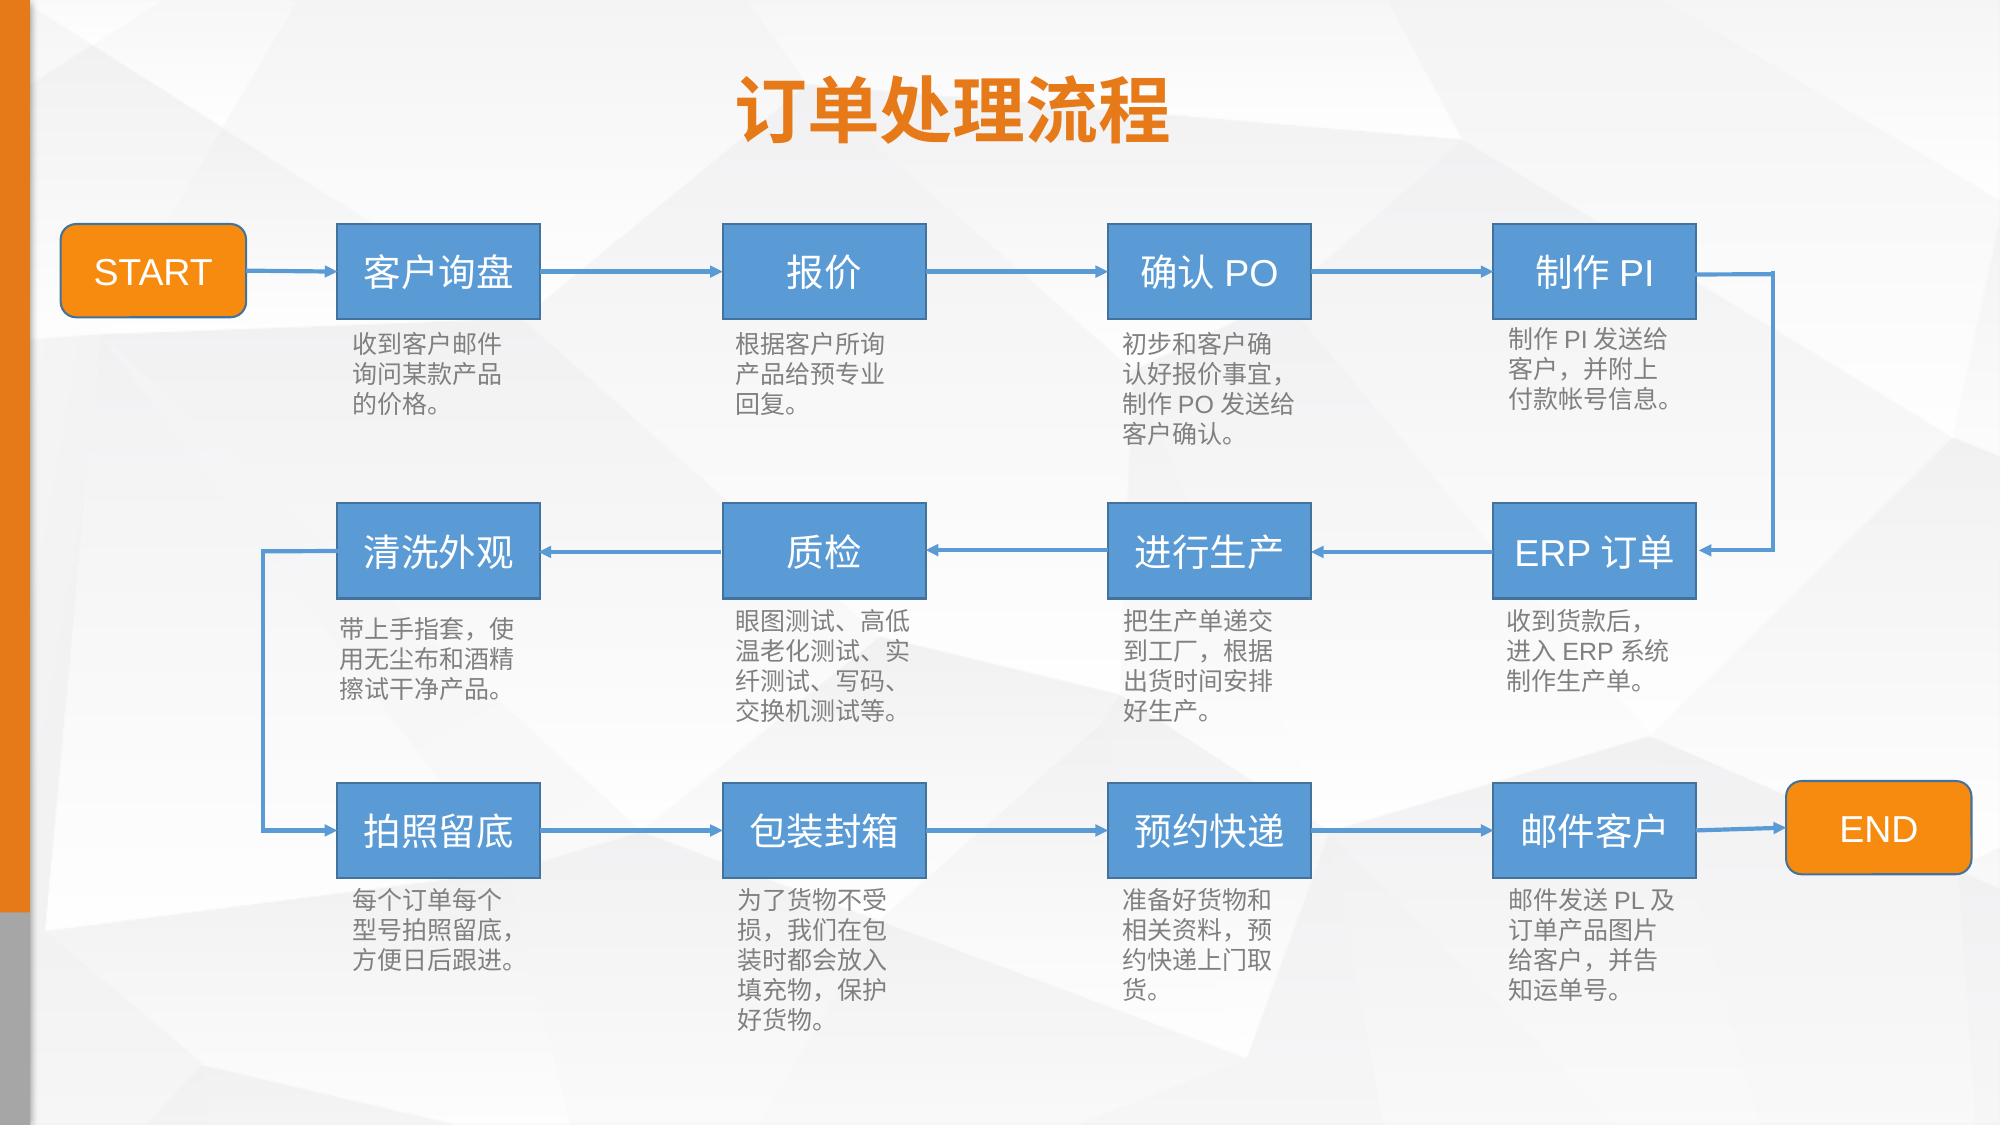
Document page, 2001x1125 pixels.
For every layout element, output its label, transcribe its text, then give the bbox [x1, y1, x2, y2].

title 订单处理流程 [90, 67, 1816, 161]
text_box 质检 [722, 502, 927, 598]
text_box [1596, 373, 1876, 448]
text_box ERP订单 [1492, 502, 1697, 600]
text_box 为了货物不受损，我们在包装时都会放入填充物，保护好货物。 [722, 877, 927, 1042]
text_box 根据客户所询产品给预专业回复。 [720, 321, 925, 426]
text_box END [1785, 779, 1973, 876]
text_box 制作PI发送给客户，并附上付款帐号信息。 [1493, 316, 1698, 421]
text_box 准备好货物和相关资料，预约快递上门取货。 [1107, 877, 1312, 1012]
text_box 每个订单每个型号拍照留底，方便日后跟进。 [338, 877, 542, 982]
text_box 包装封箱 [722, 782, 927, 877]
text_box 制作PI [1492, 223, 1697, 320]
text_box 拍照留底 [336, 782, 541, 879]
text_box 收到客户邮件询问某款产品的价格。 [337, 321, 542, 426]
text_box 带上手指套，使用无尘布和酒精擦试干净产品。 [324, 606, 539, 711]
picture [30, 0, 2001, 1125]
text_box 预约快递 [1107, 782, 1312, 877]
text_box 眼图测试、高低温老化测试、实纤测试、写码、交换机测试等。 [720, 598, 927, 733]
text_box 收到货款后，进入ERP系统制作生产单。 [1491, 598, 1696, 703]
text_box 邮件发送PL及订单产品图片给客户，并告知运单号。 [1493, 877, 1698, 1012]
text_box 初步和客户确认好报价事宜，制作PO发送给客户确认。 [1107, 320, 1312, 456]
text_box 清洗外观 [336, 502, 541, 600]
text_box 报价 [722, 223, 927, 320]
text_box 把生产单递交到工厂，根据出货时间安排好生产。 [1108, 598, 1313, 733]
text_box START [59, 222, 248, 319]
text_box 进行生产 [1107, 502, 1312, 600]
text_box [1695, 827, 1786, 831]
text_box 邮件客户 [1492, 782, 1697, 879]
text_box 确认PO [1107, 223, 1312, 320]
text_box 客户询盘 [336, 223, 541, 320]
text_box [160, 653, 440, 729]
